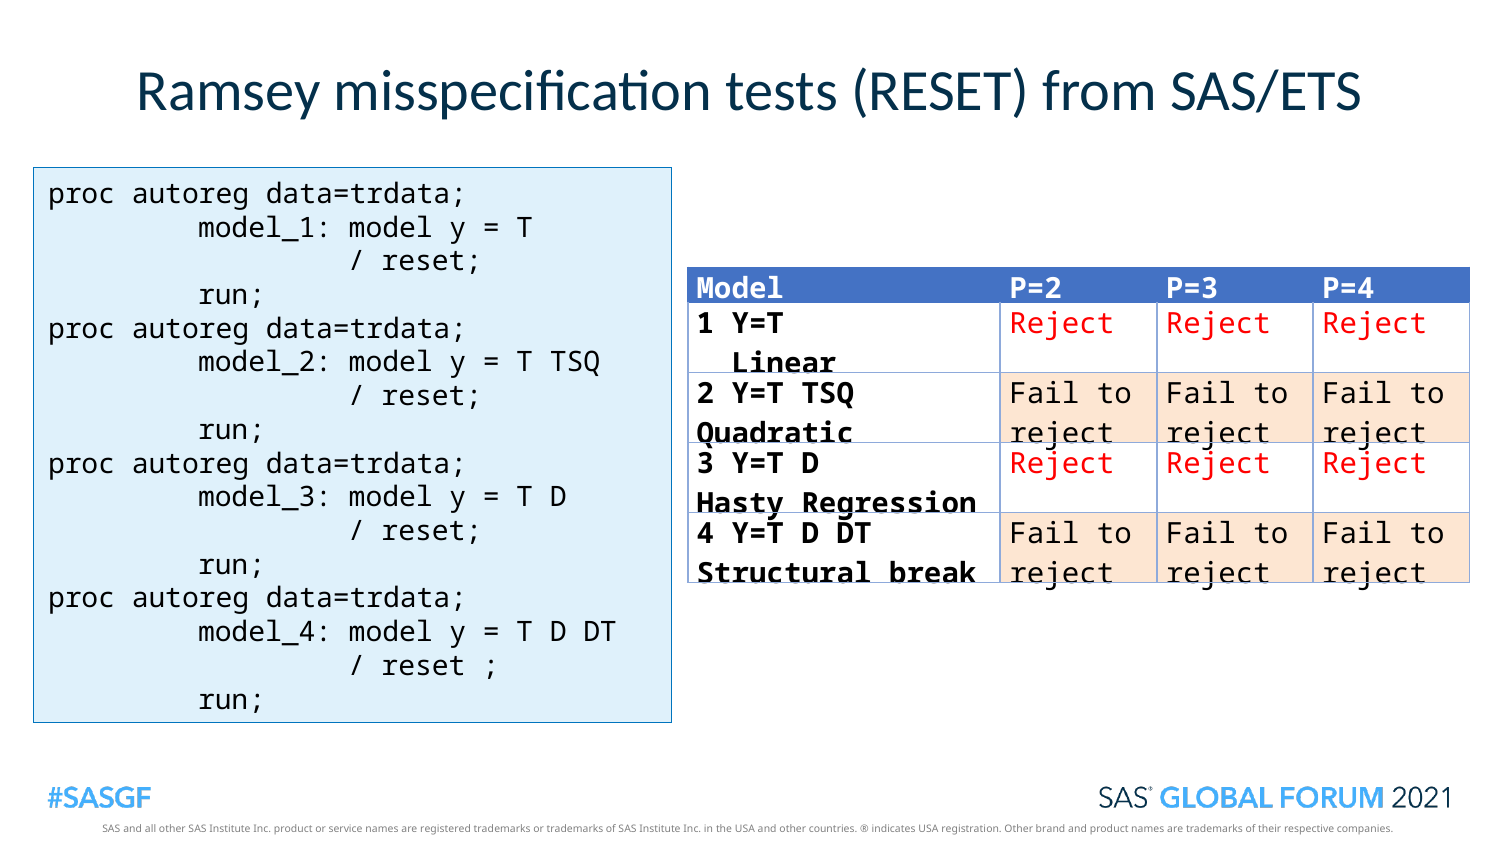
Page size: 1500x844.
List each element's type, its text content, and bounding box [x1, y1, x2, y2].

table_cell Reject [1158, 303, 1312, 372]
table_cell Reject [1314, 443, 1469, 512]
table_cell Fail to reject [1314, 513, 1469, 582]
table_cell Fail to reject [1158, 373, 1312, 442]
table_cell 1 Y=T Linear [689, 303, 999, 372]
picture [0, 763, 196, 844]
table_cell Reject [1314, 303, 1469, 372]
text_box proc autoreg data=trdata; model_1: model y = T / reset; run; proc autoreg data=trdata; model_2: model y = T TSQ / reset; run; proc autoreg data=trdata; model_3: model y = T D / reset; run; proc autoreg data=trdata; model_4: model y = T D DT / reset ; run; [33, 167, 672, 723]
table_cell 3 Y=T D Hasty Regression [689, 443, 999, 512]
table_header P=2 [1000, 268, 1157, 302]
picture [1070, 763, 1500, 844]
table_cell Reject [1001, 443, 1156, 512]
table_cell 2 Y=T TSQ Quadratic [689, 373, 999, 442]
table_header Model [689, 268, 1000, 302]
table_cell 4 Y=T D DT Structural break [689, 513, 999, 582]
text_box Ramsey misspecification tests (RESET) from SAS/ETS [103, 44, 1397, 123]
table_cell Fail to reject [1001, 373, 1156, 442]
table_cell Reject [1158, 443, 1312, 512]
table_cell Fail to reject [1001, 513, 1156, 582]
table_cell Fail to reject [1158, 513, 1312, 582]
table_header P=3 [1157, 268, 1313, 302]
table_cell Reject [1001, 303, 1156, 372]
table_cell Fail to reject [1314, 373, 1469, 442]
table_header P=4 [1313, 268, 1469, 302]
